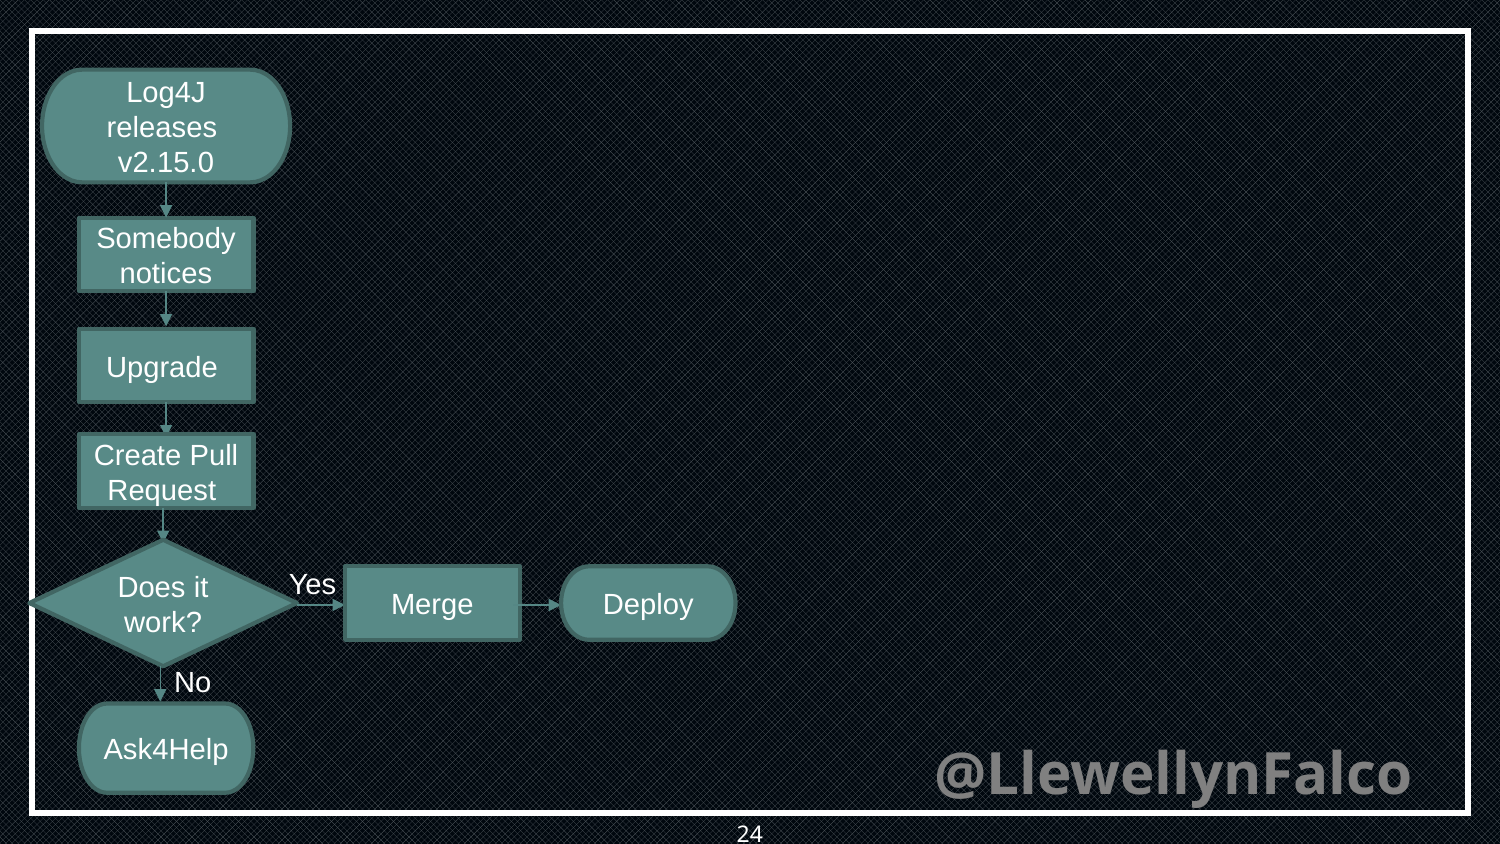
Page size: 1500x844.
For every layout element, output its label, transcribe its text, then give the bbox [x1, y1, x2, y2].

text_box Ask4Help [76, 701, 256, 795]
text_box Create Pull Request [77, 432, 256, 510]
text_box Somebody notices [77, 216, 256, 293]
slide_number 24 [0, 804, 1500, 840]
text_box Upgrade [77, 327, 256, 404]
text_box Deploy [558, 564, 738, 642]
text_box Yes [273, 558, 352, 608]
text_box Does it work? [27, 539, 292, 667]
text_box No [159, 655, 227, 706]
text_box Merge [343, 564, 522, 642]
text_box Log4J releases v2.15.0 [39, 67, 293, 185]
